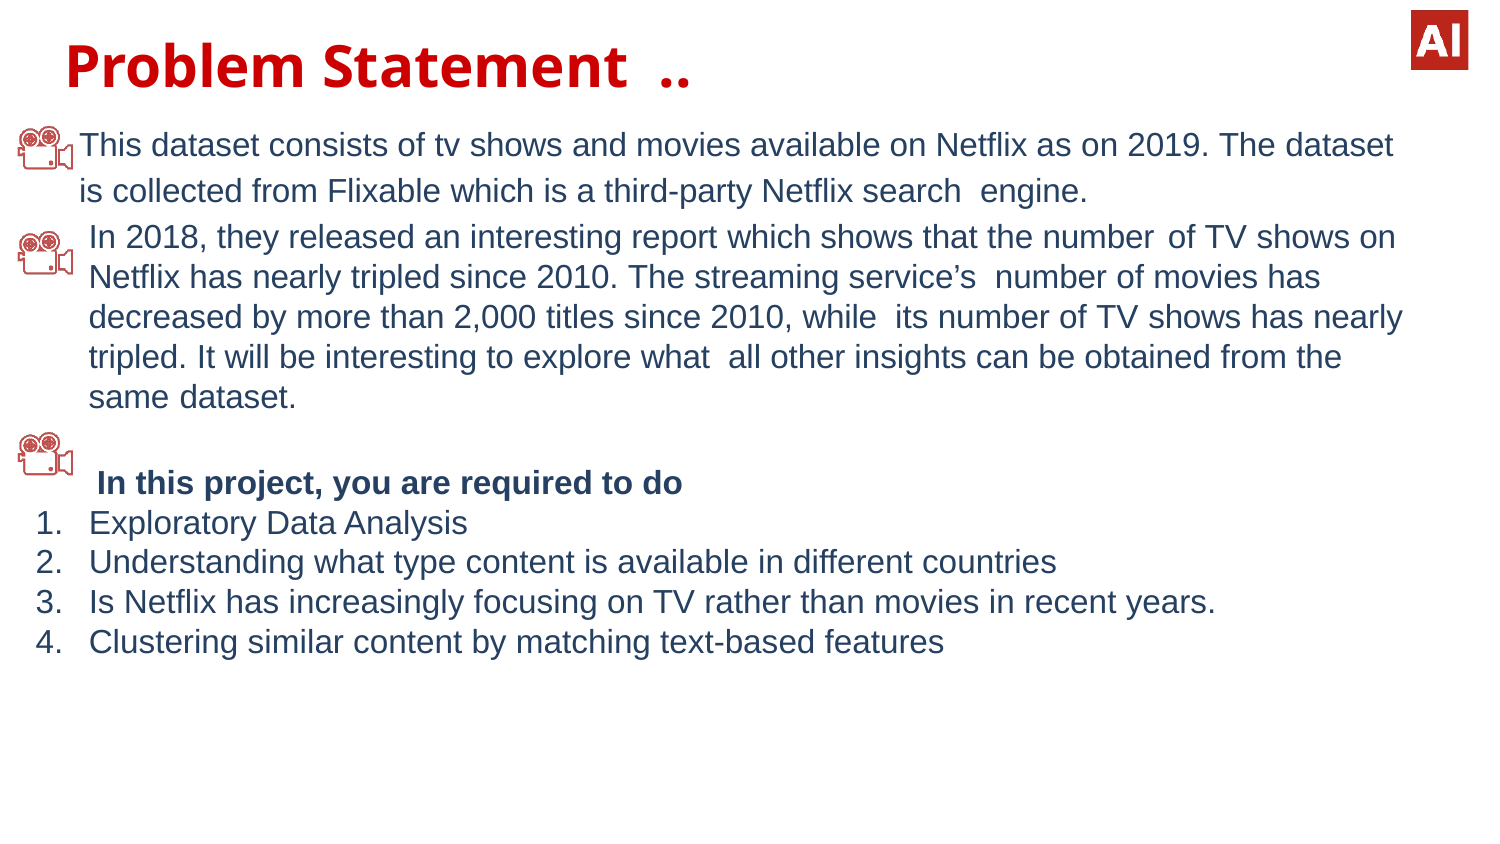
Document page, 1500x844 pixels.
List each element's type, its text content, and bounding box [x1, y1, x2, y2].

picture [13, 421, 78, 486]
picture [13, 220, 77, 284]
picture [1411, 10, 1469, 70]
picture [13, 115, 77, 179]
list This dataset consists of tv shows and movies available on Netflix as on 2019. The dataset is collected from Flixable which is a third-party Netflix search engine. In 2018, they released an interesting report which shows that the number of TV shows on Netflix has nearly tripled since 2010. The streaming service’s number of movies has decreased by more than 2,000 titles since 2010, while its number of TV shows has nearly tripled. It will be interesting to explore what all other insights can be obtained from the same dataset. In this project, you are required to do Exploratory Data Analysis Understanding what type content is available in different countries Is Netflix has increasingly focusing on TV rather than movies in recent years. Clustering similar content by matching text-based features [13, 115, 1438, 758]
title Problem Statement .. [62, 26, 861, 115]
